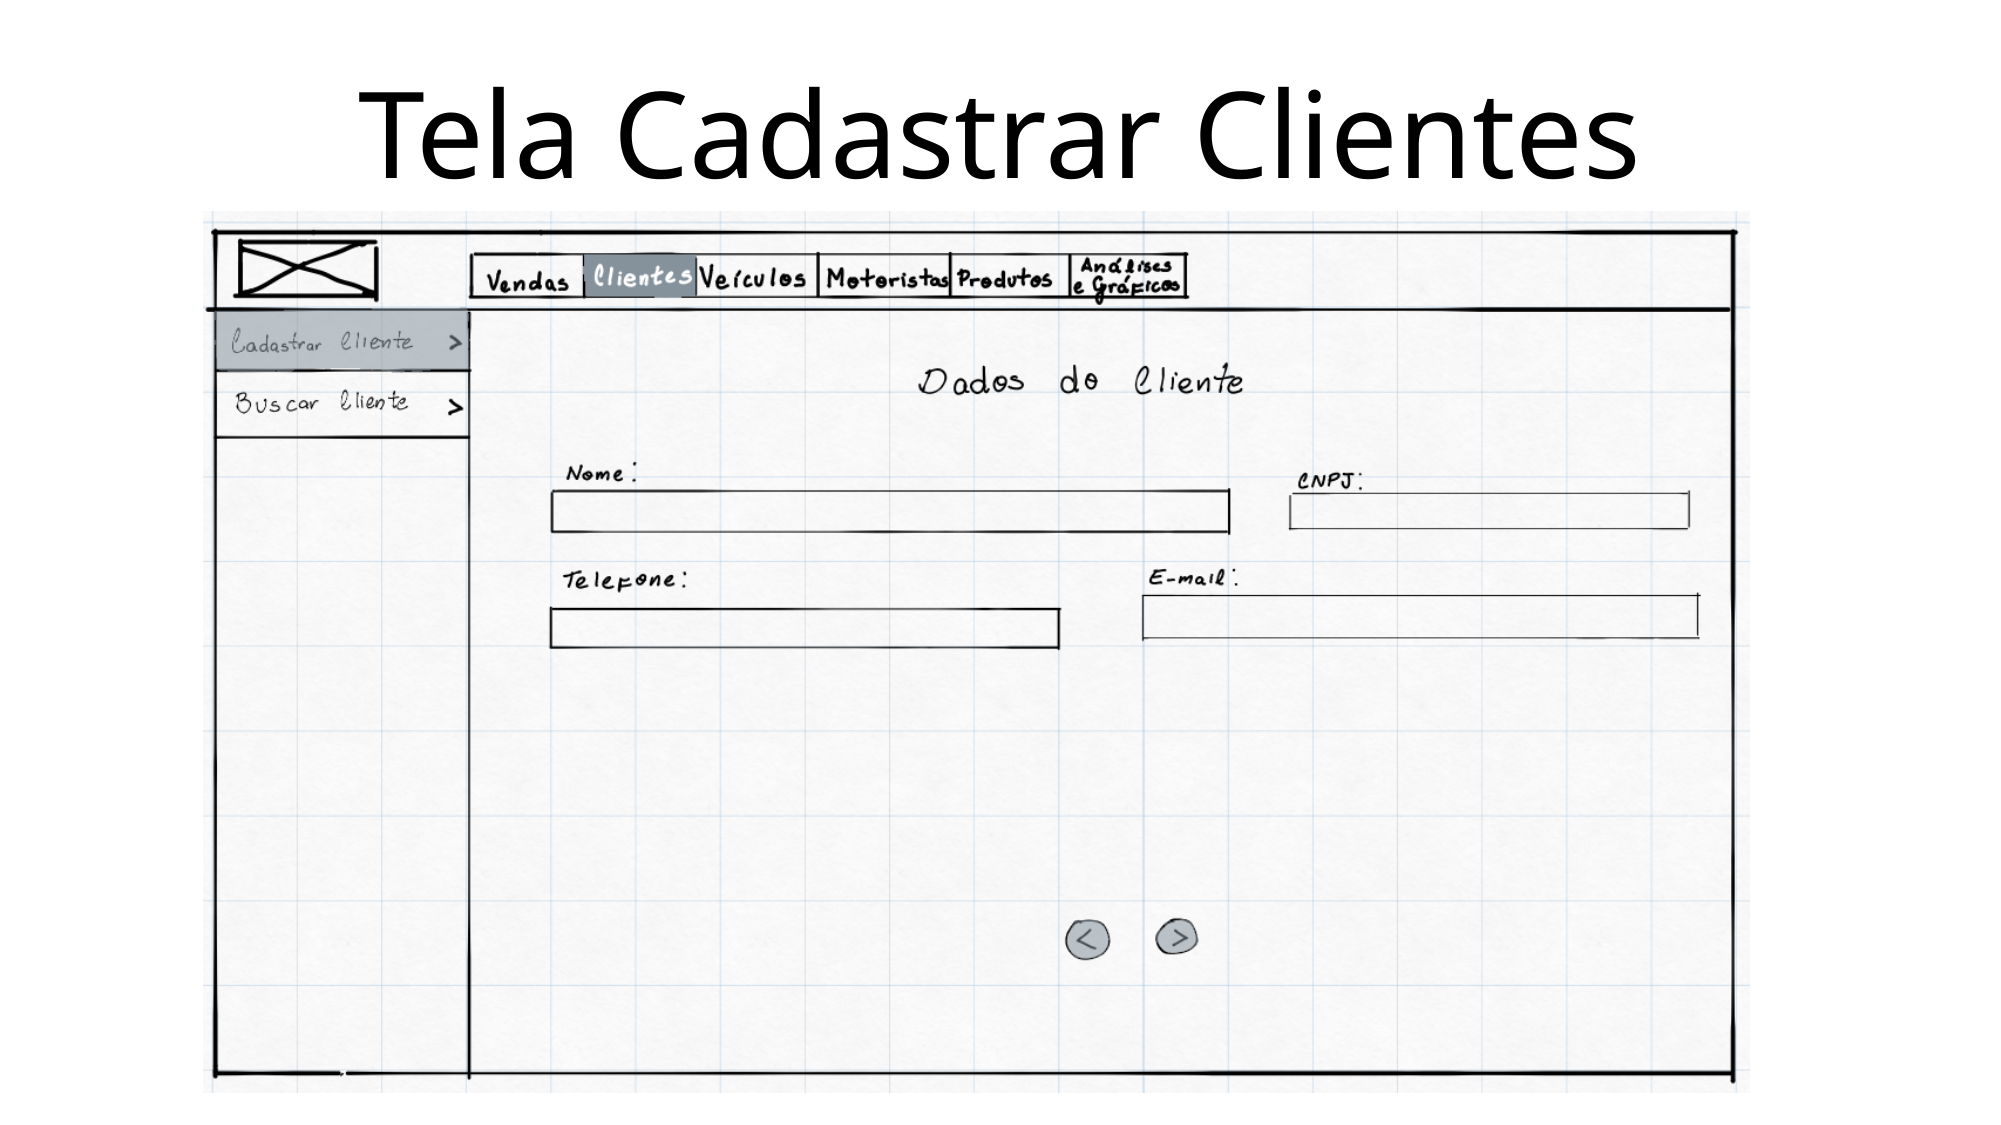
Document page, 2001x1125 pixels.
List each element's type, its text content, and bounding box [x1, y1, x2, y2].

picture [203, 211, 1750, 1093]
title Tela Cadastrar Clientes [249, 65, 1750, 211]
